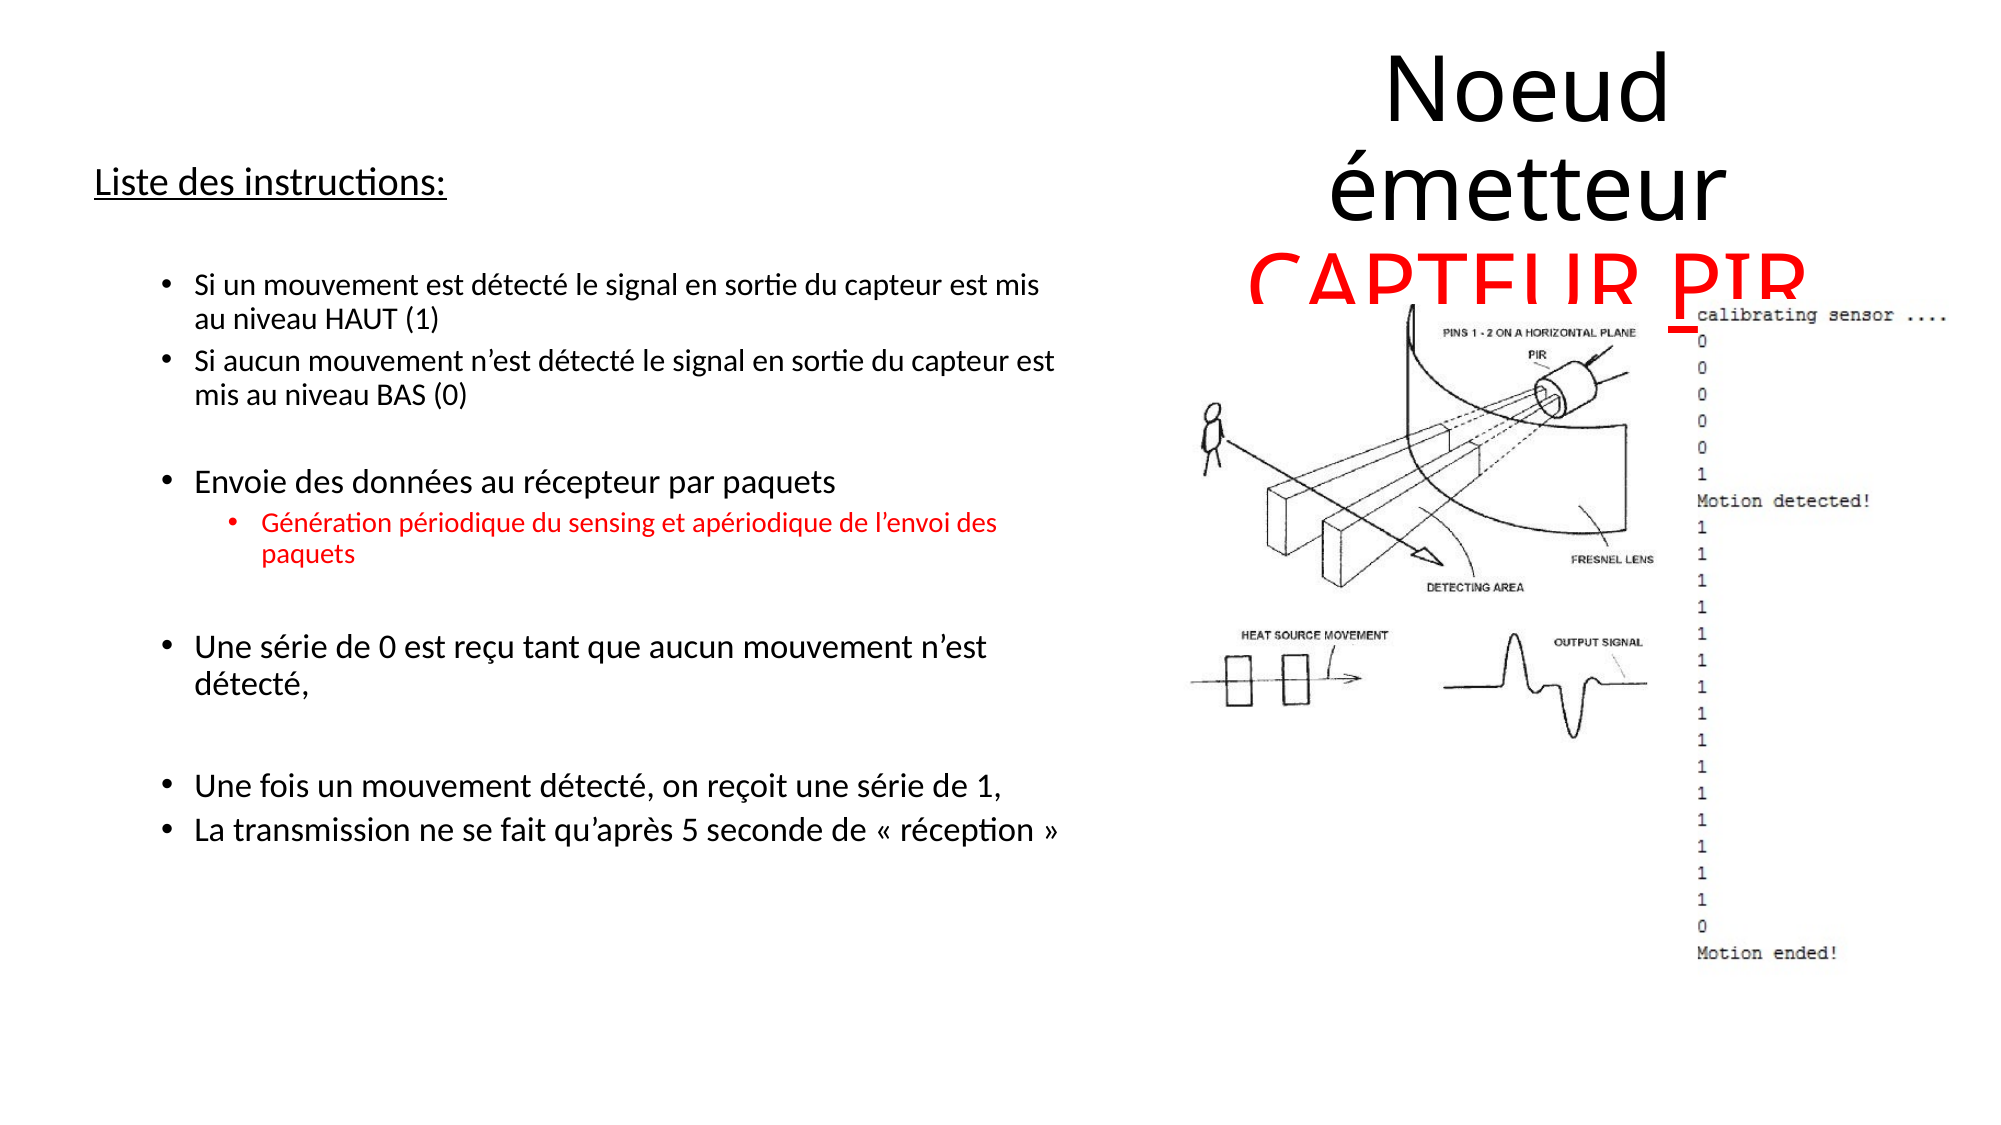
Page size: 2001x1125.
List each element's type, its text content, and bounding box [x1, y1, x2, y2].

title Noeud émetteur CAPTEUR PIR [1193, 82, 1863, 300]
list Liste des instructions: Si un mouvement est détecté le signal en sortie du capteur est mis au niveau HAUT (1) Si aucun mouvement n’est détecté le signal en sortie du capteur est mis au niveau BAS (0) Envoie des données au récepteur par paquets Génération périodique du sensing et apériodique de l’envoi des paquets Une série de 0 est reçu tant que aucun mouvement n’est détecté, Une fois un mouvement détecté, on reçoit une série de 1, La transmission ne se fait qu’après 5 seconde de « réception » [79, 153, 1093, 898]
picture [1175, 304, 1668, 755]
picture [1697, 299, 1949, 978]
